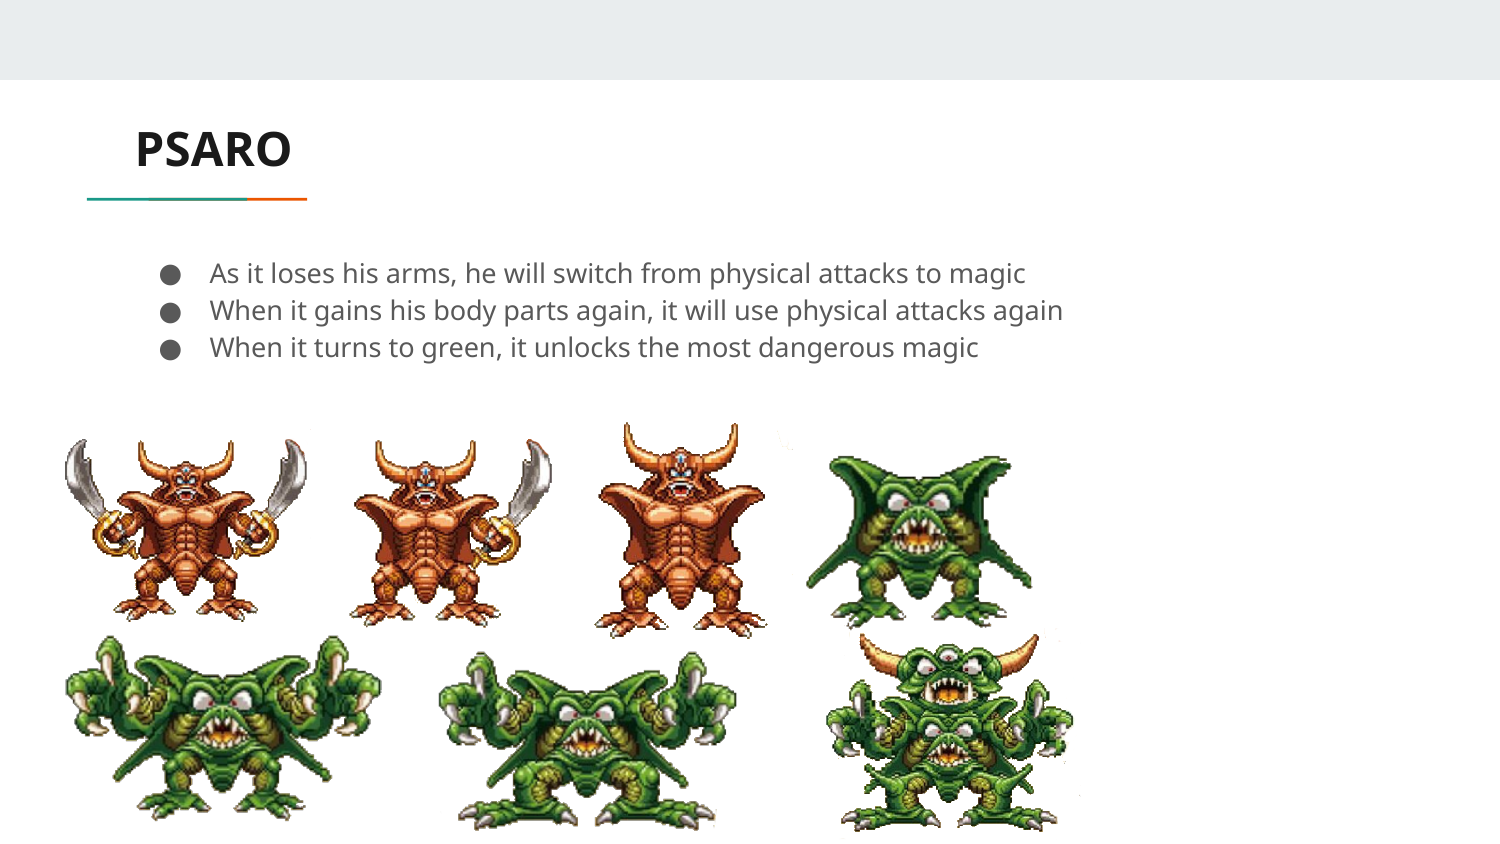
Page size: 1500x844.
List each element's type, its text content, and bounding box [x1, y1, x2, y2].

title PSARO [119, 103, 1381, 192]
picture [55, 397, 1081, 841]
list As it loses his arms, he will switch from physical attacks to magic When it gains his body parts again, it will use physical attacks again When it turns to green, it unlocks the most dangerous magic [119, 236, 1381, 608]
